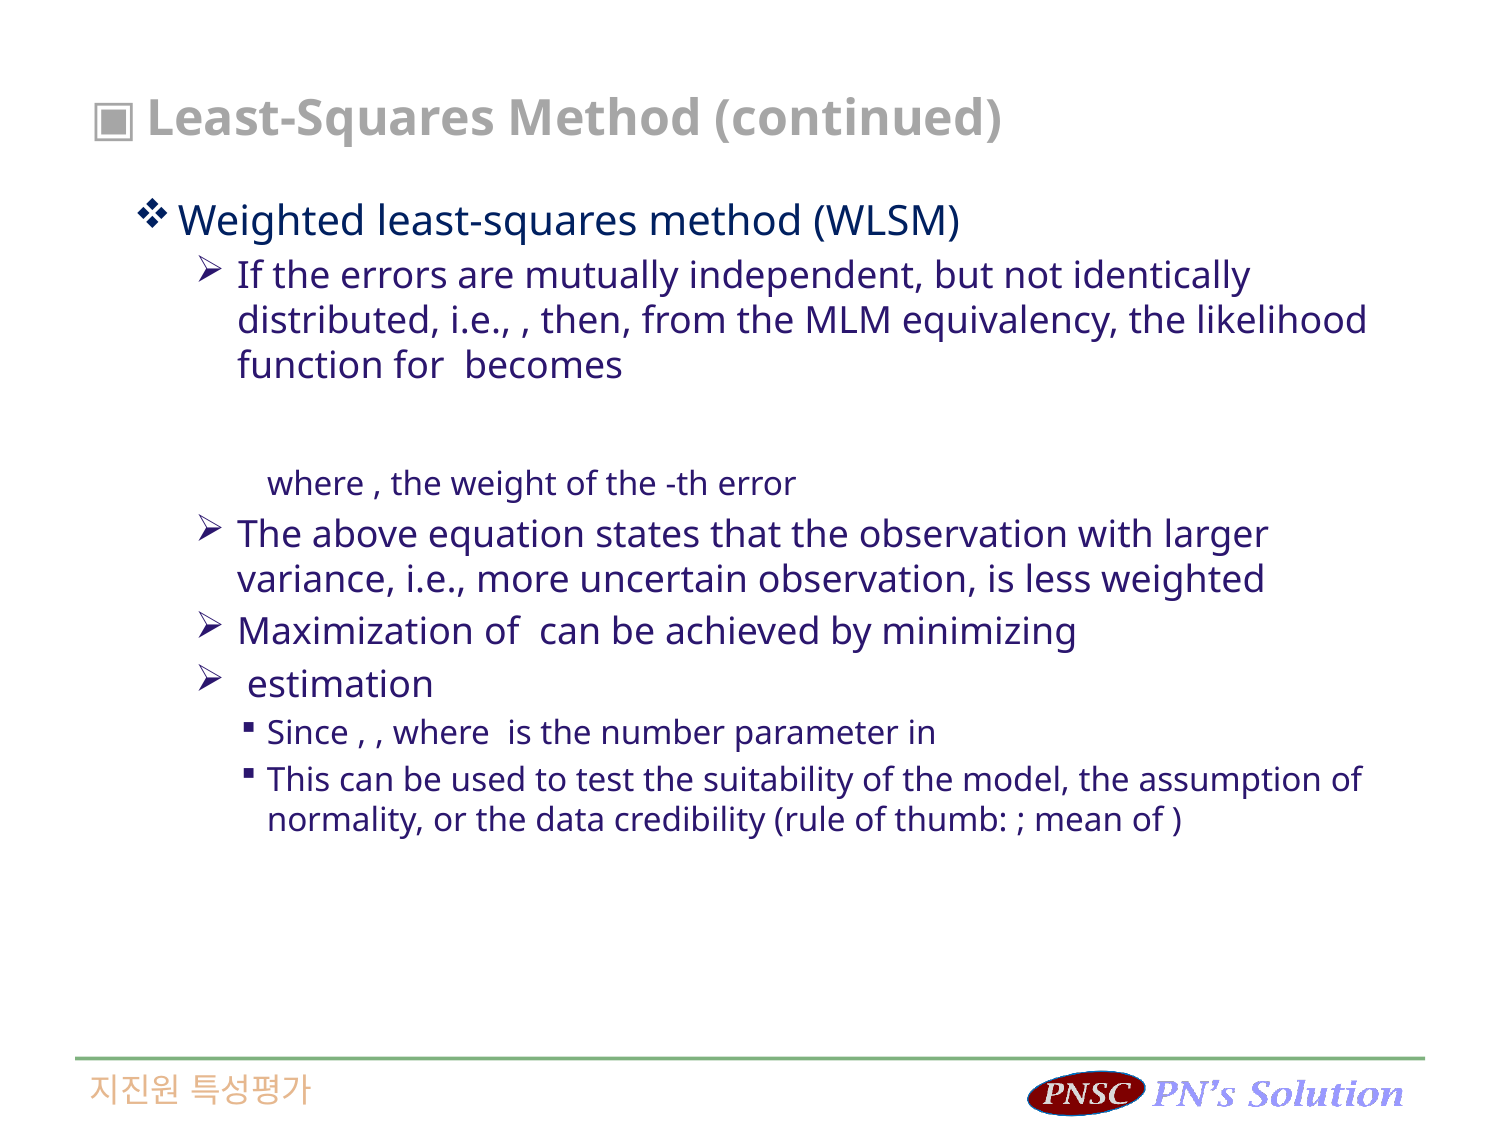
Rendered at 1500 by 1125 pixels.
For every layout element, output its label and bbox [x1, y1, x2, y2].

picture [1022, 1062, 1425, 1125]
